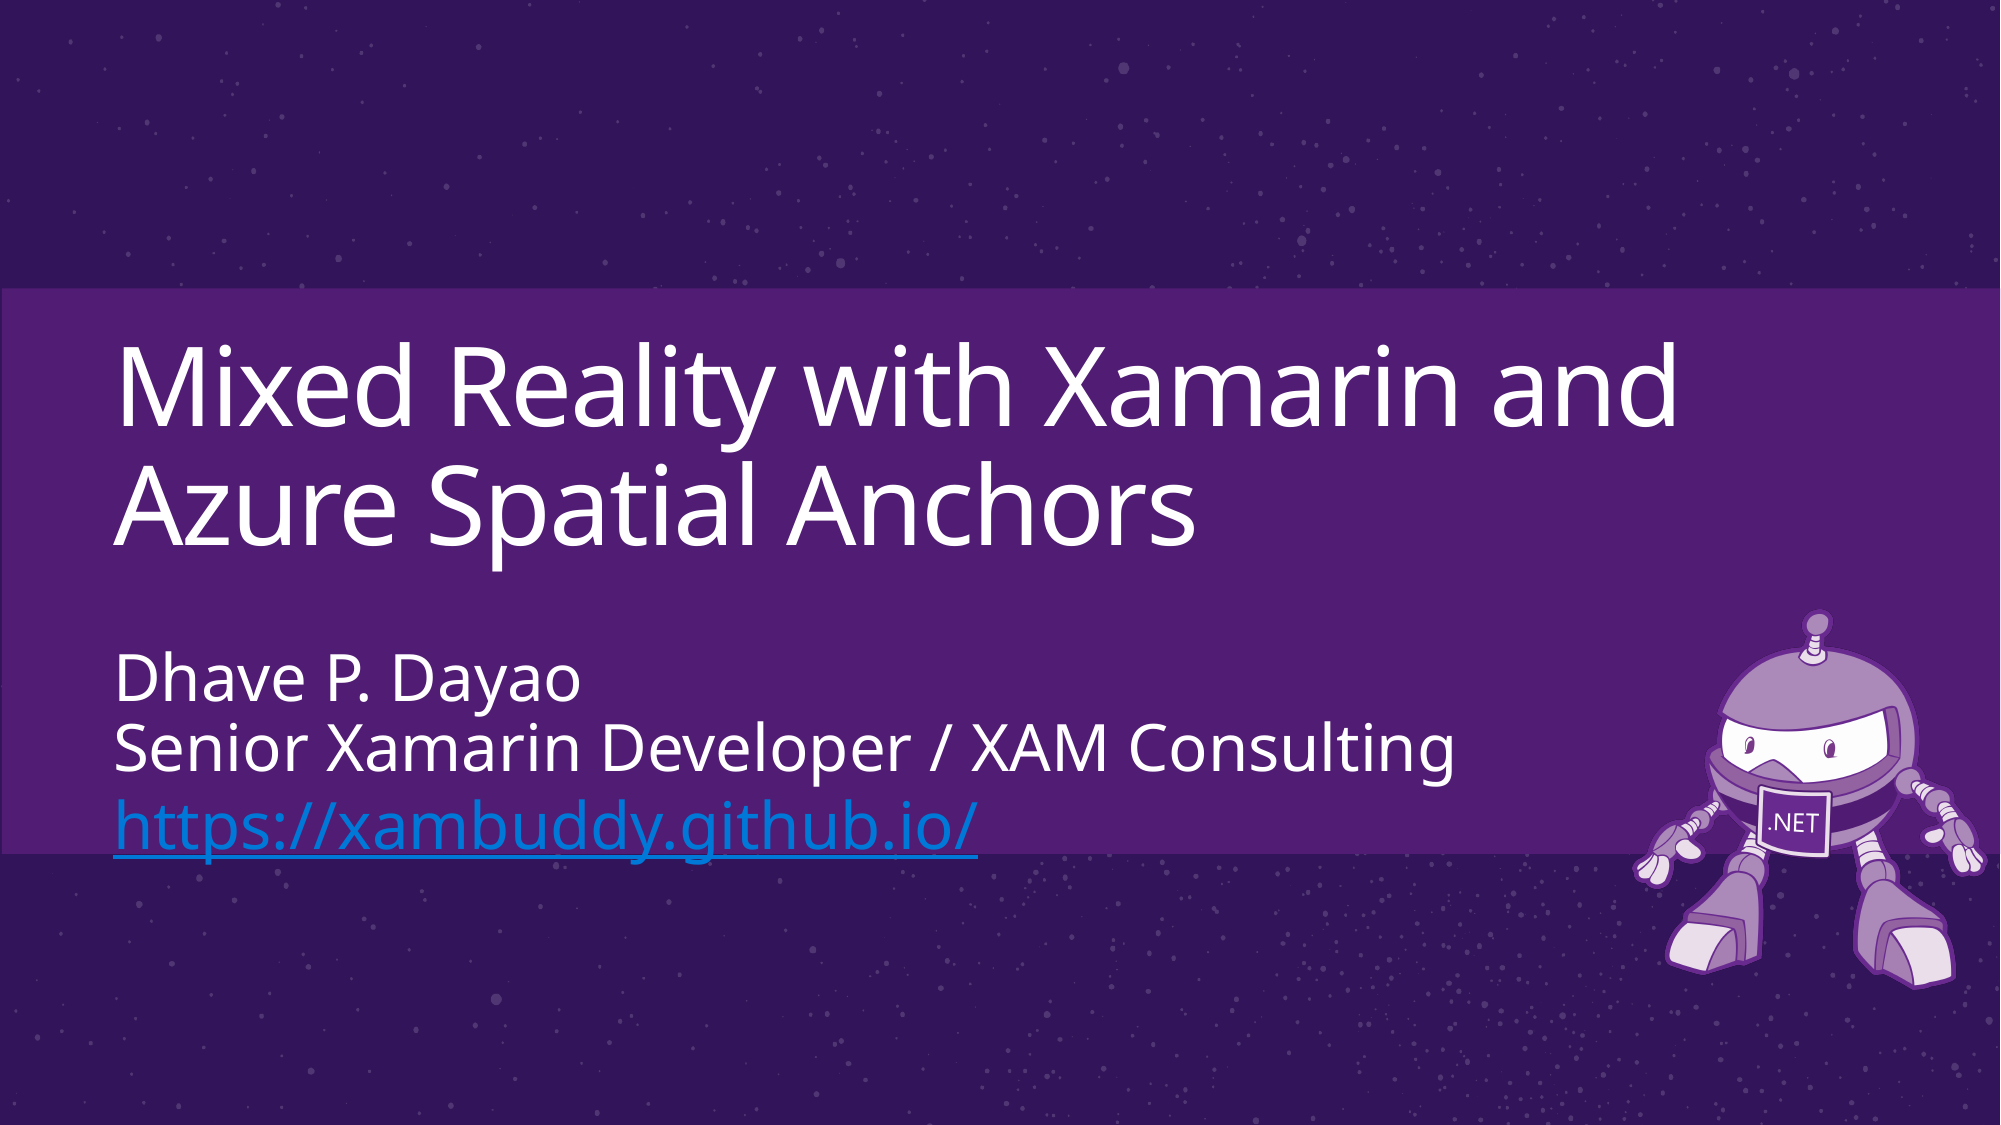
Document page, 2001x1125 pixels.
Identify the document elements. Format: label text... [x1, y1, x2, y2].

title Mixed Reality with Xamarin and Azure Spatial Anchors [89, 315, 1904, 610]
picture [0, 0, 2000, 1125]
list Dhave P. Dayao Senior Xamarin Developer / XAM Consulting https://xambuddy.github.io/ [89, 626, 1707, 819]
